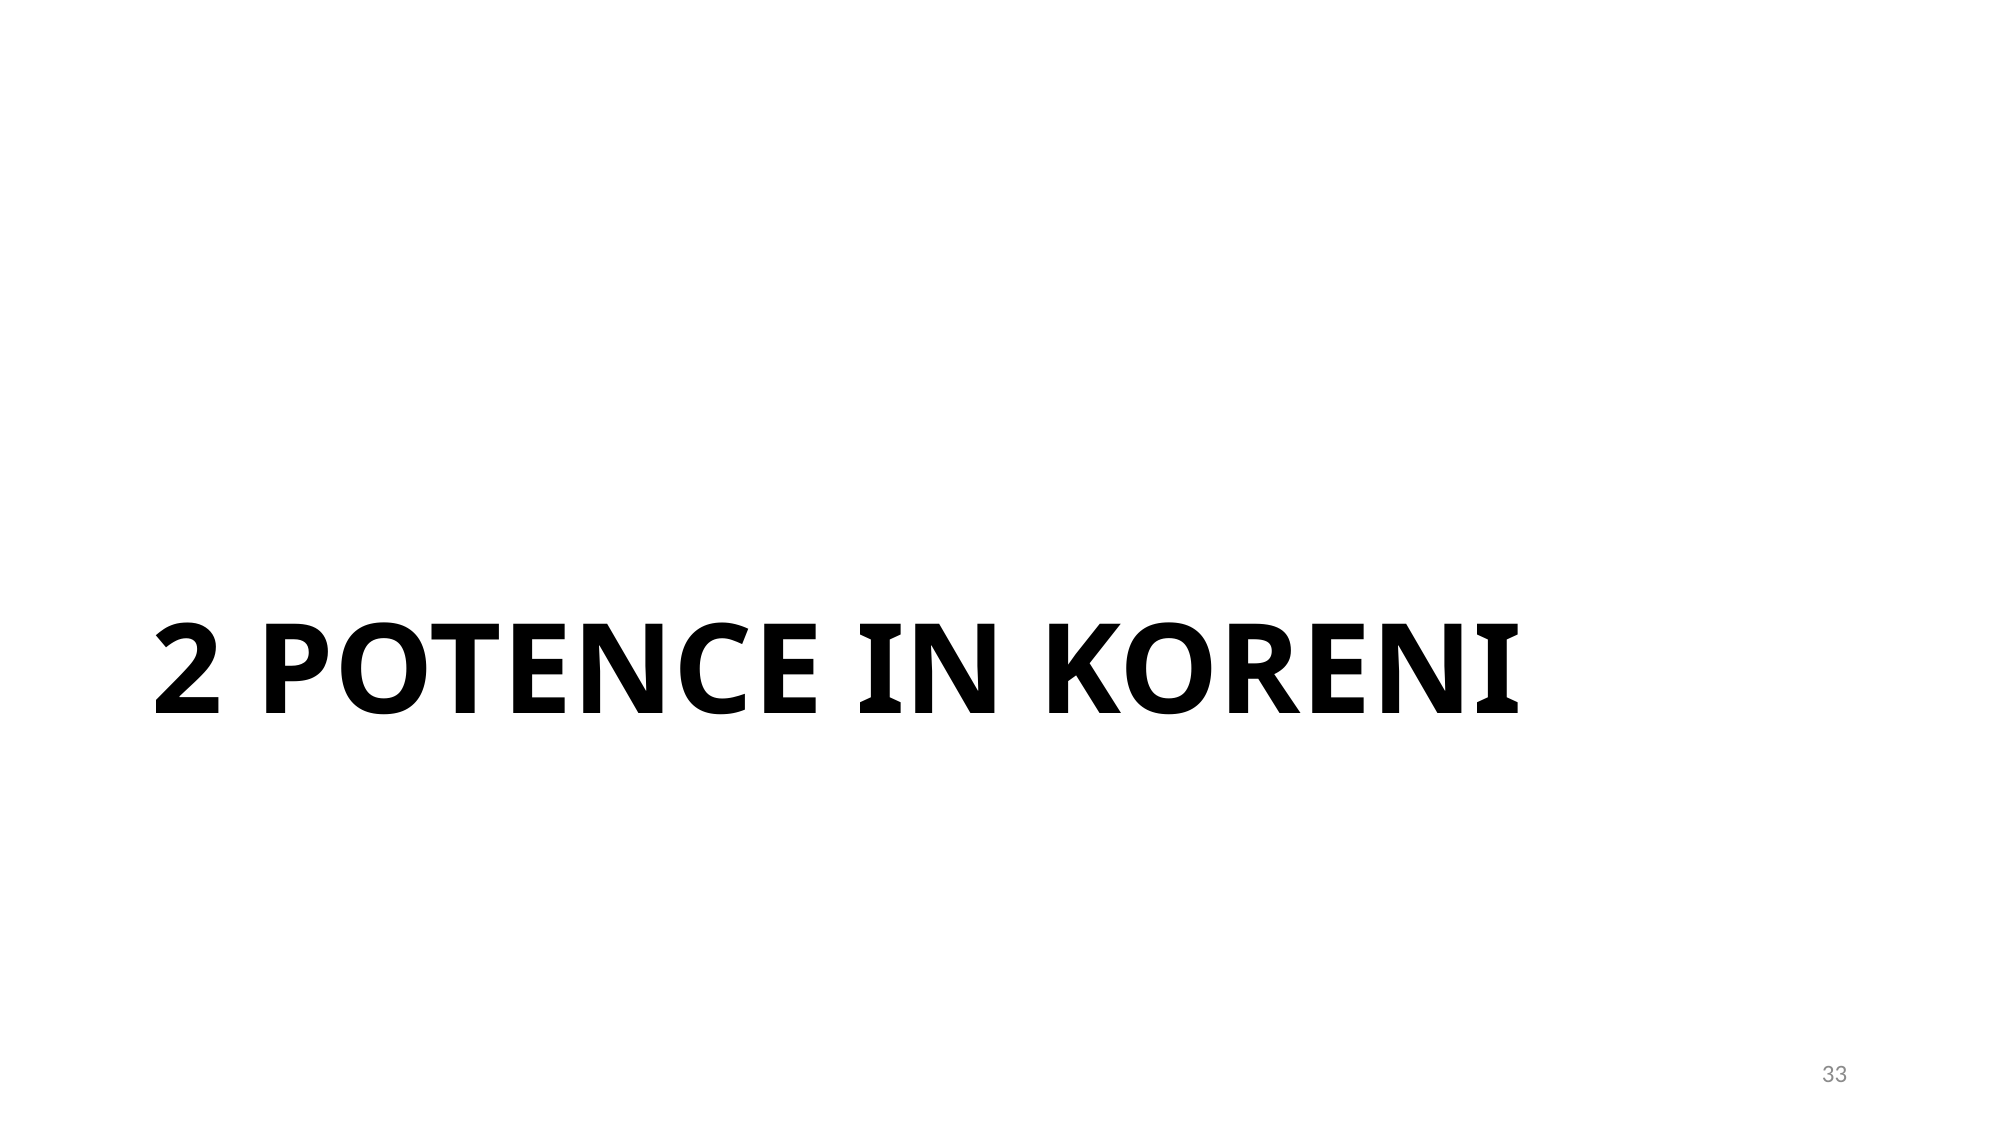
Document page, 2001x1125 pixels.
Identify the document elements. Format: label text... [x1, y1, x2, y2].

title 2 POTENCE IN KORENI [136, 280, 1862, 749]
slide_number 33 [1412, 1042, 1863, 1103]
